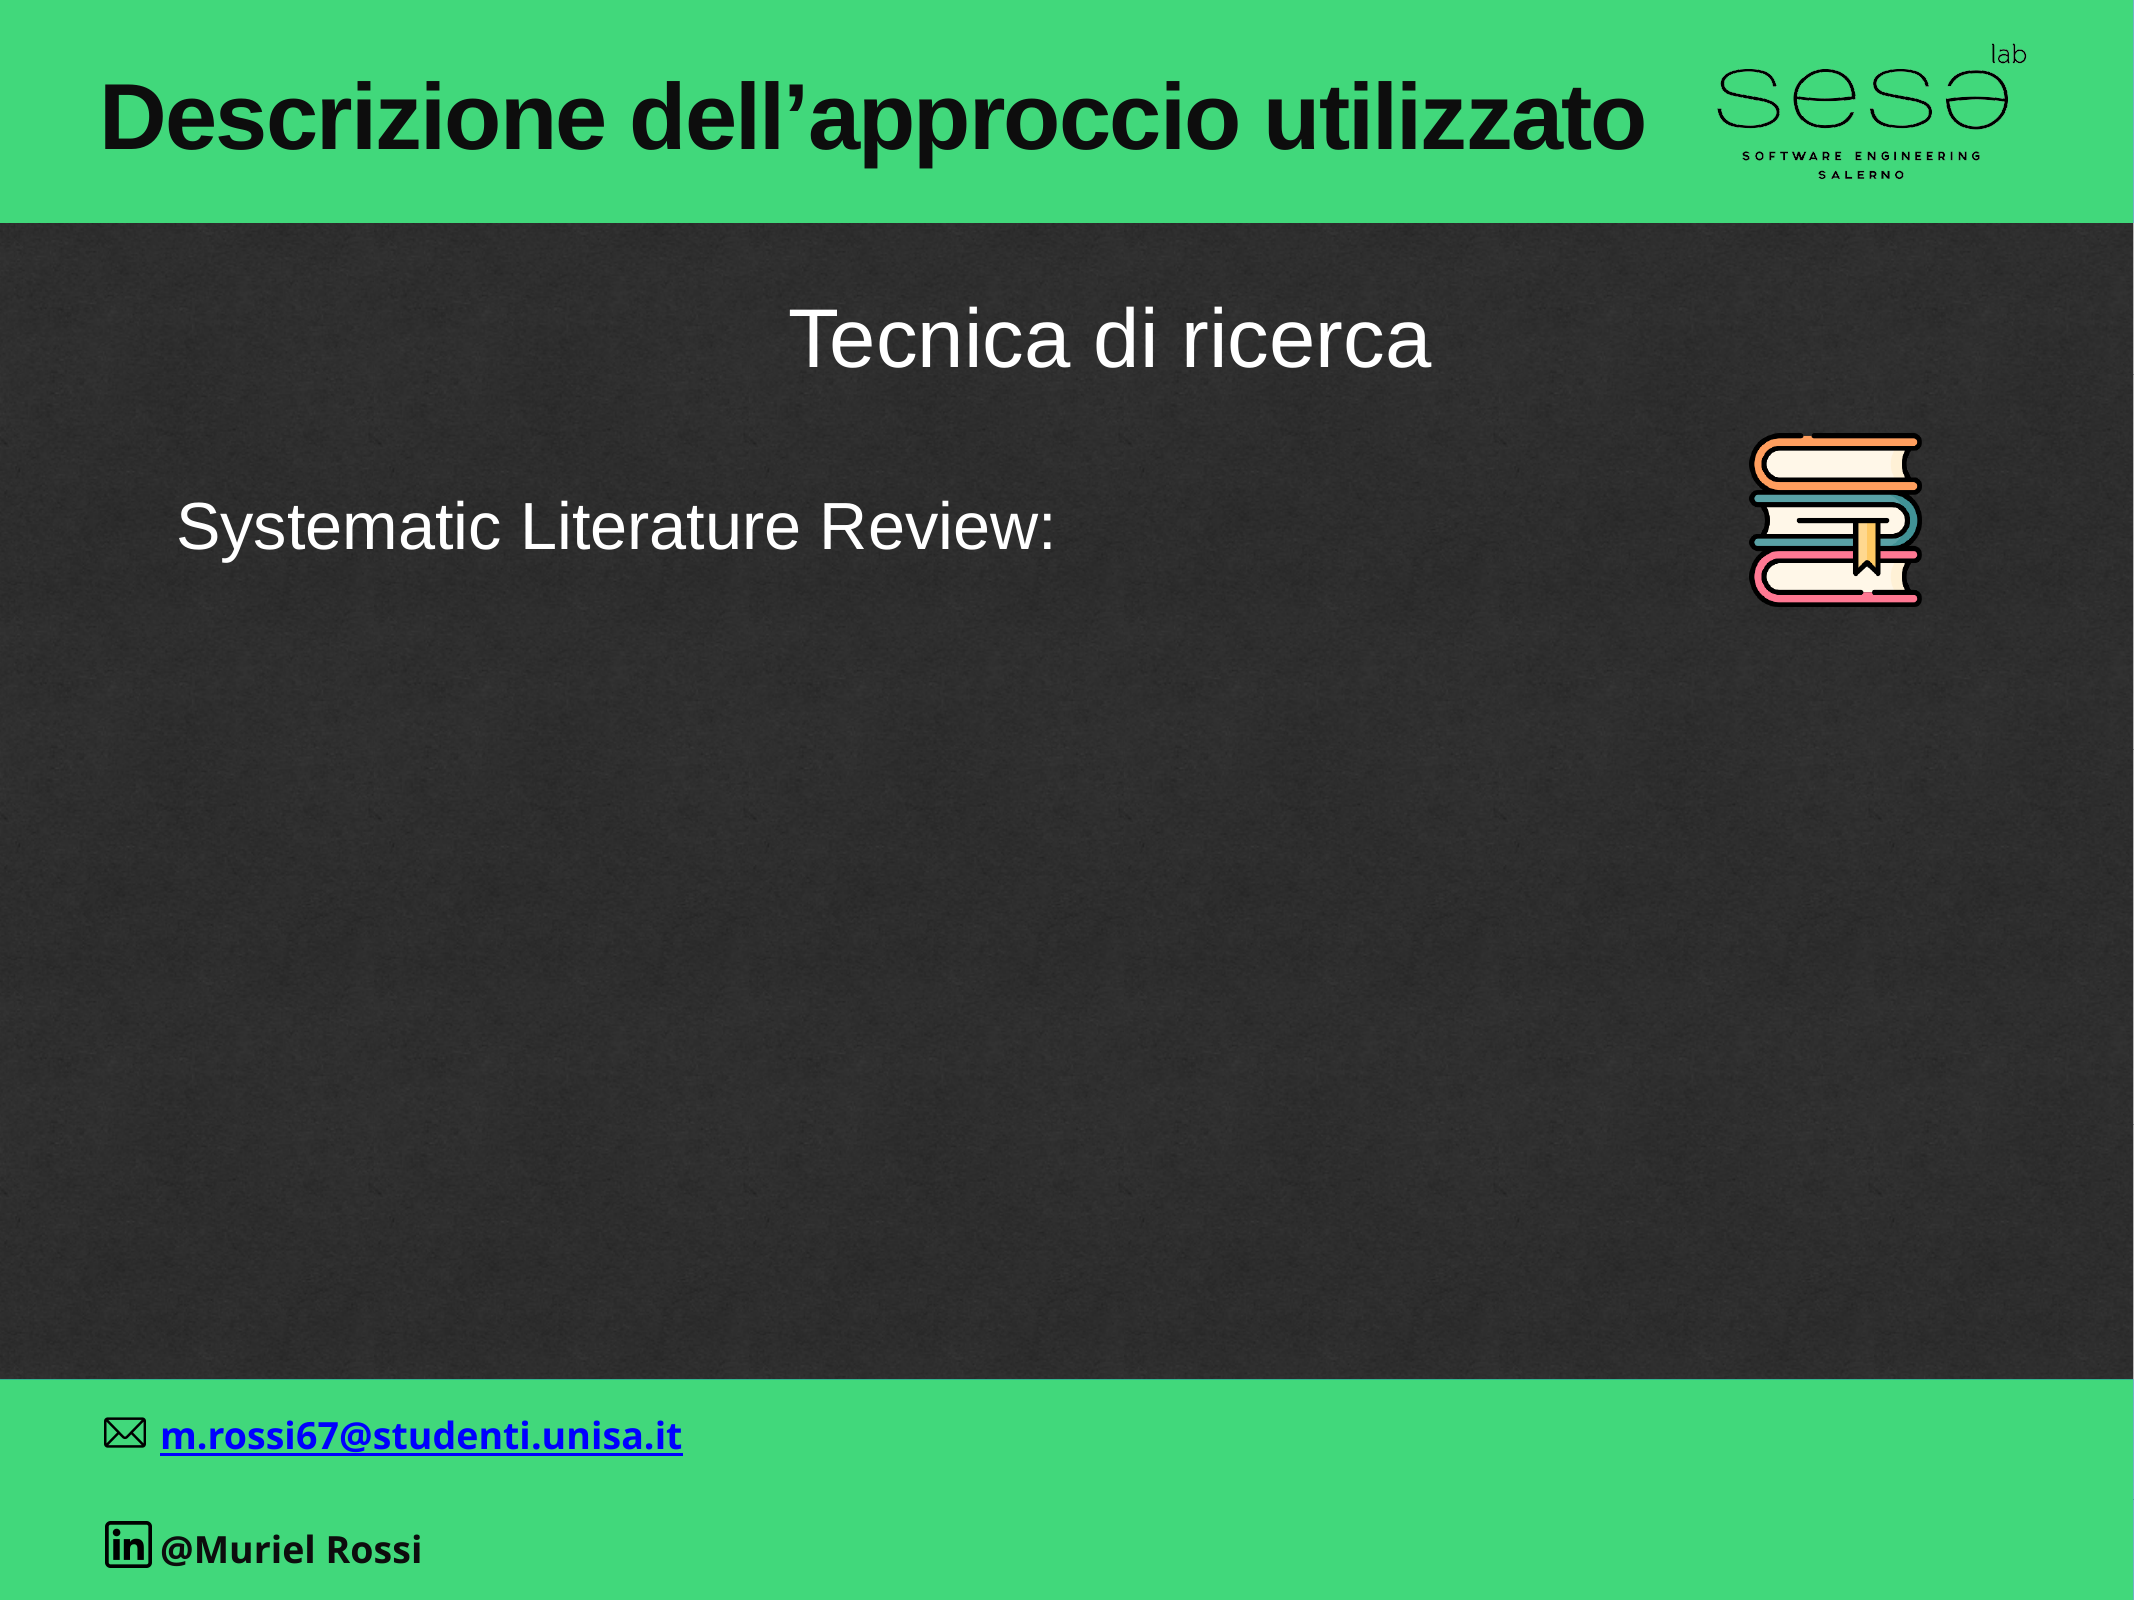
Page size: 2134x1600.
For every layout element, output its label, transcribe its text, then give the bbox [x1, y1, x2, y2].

picture [0, 223, 2134, 1379]
picture [103, 1411, 146, 1454]
picture [104, 1521, 152, 1568]
text_box [0, 1379, 2134, 1600]
text_box Systematic Literature Review: [161, 484, 1246, 988]
text_box [0, 0, 2134, 223]
text_box Descrizione dell’approccio utilizzato [91, 69, 1681, 177]
text_box Tecnica di ricerca [352, 288, 1869, 394]
text_box m.rossi67@studenti.unisa.it @Muriel Rossi [151, 1393, 692, 1580]
picture [1681, 24, 2045, 200]
